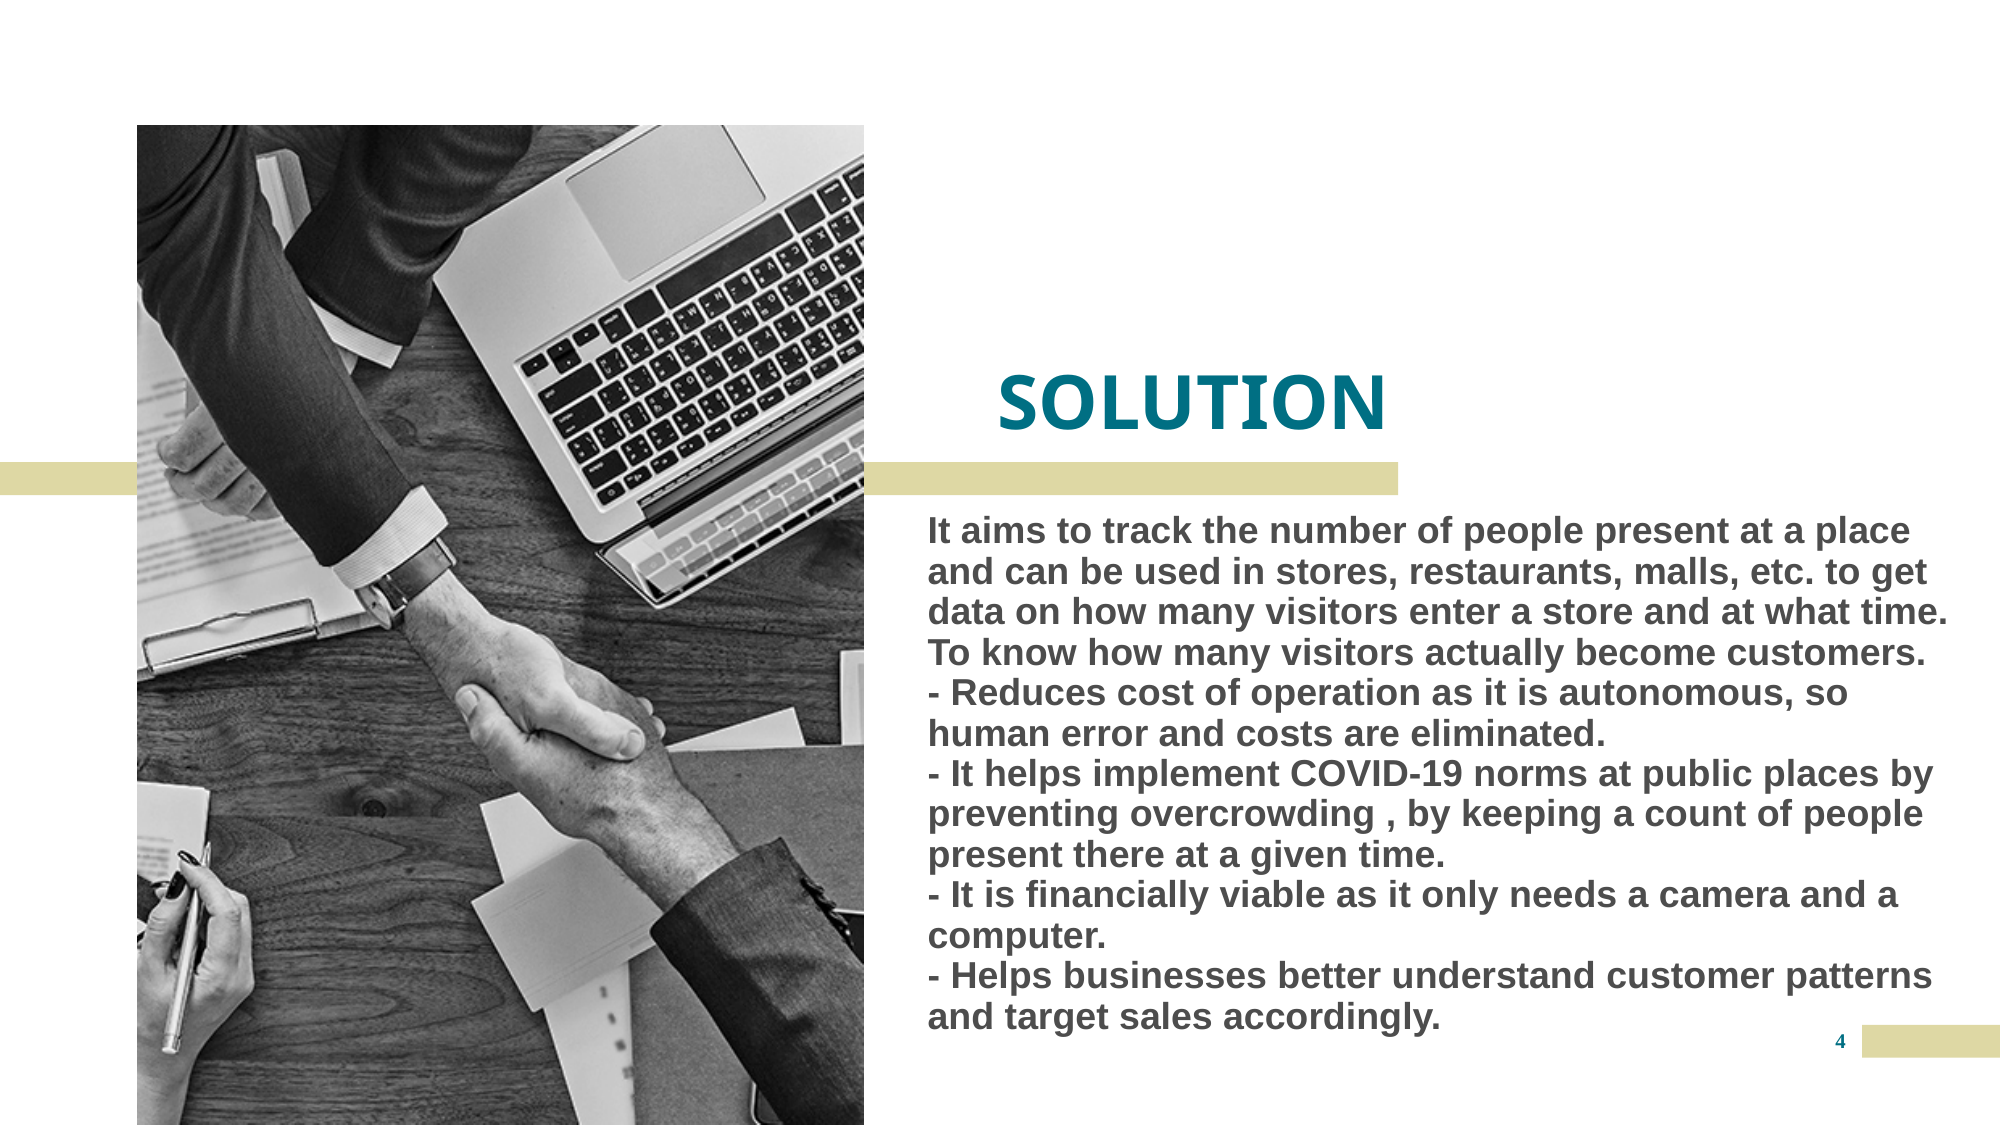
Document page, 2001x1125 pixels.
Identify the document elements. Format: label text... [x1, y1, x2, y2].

list It aims to track the number of people present at a place and can be used in stores, restaurants, malls, etc. to get data on how many visitors enter a store and at what time. To know how many visitors actually become customers. - Reduces cost of operation as it is autonomous, so human error and costs are eliminated. - It helps implement COVID-19 norms at public places by preventing overcrowding , by keeping a count of people present there at a given time. - It is financially viable as it only needs a camera and a computer. - Helps businesses better understand customer patterns and target sales accordingly. [927, 511, 1968, 1028]
picture [137, 125, 865, 1125]
slide_number 4 [1818, 1027, 1863, 1065]
title SOLUTION [997, 228, 1859, 446]
